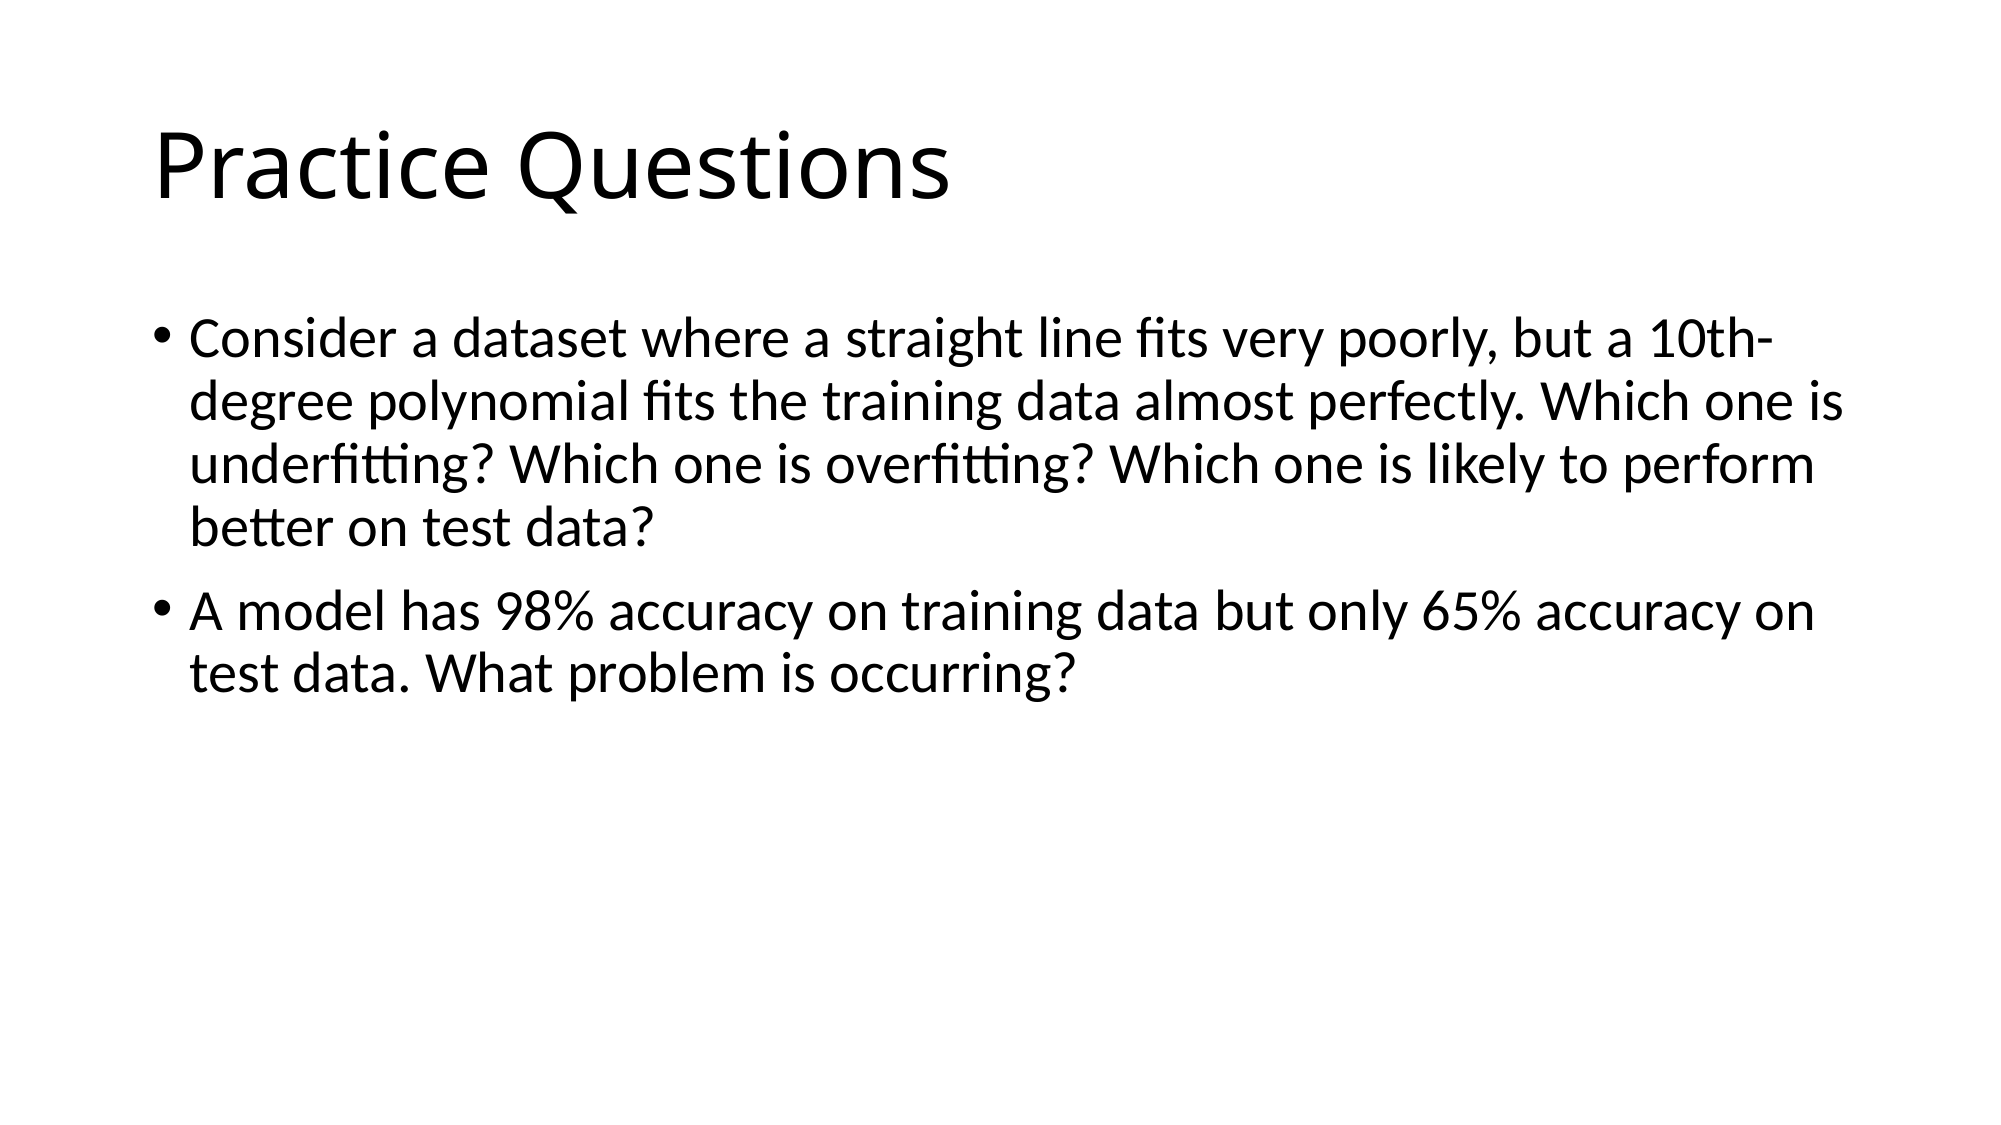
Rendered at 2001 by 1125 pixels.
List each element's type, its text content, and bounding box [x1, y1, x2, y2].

title Practice Questions [137, 59, 1863, 278]
list Consider a dataset where a straight line fits very poorly, but a 10th-degree polynomial fits the training data almost perfectly. Which one is underfitting? Which one is overfitting? Which one is likely to perform better on test data? A model has 98% accuracy on training data but only 65% accuracy on test data. What problem is occurring? [137, 299, 1863, 1014]
